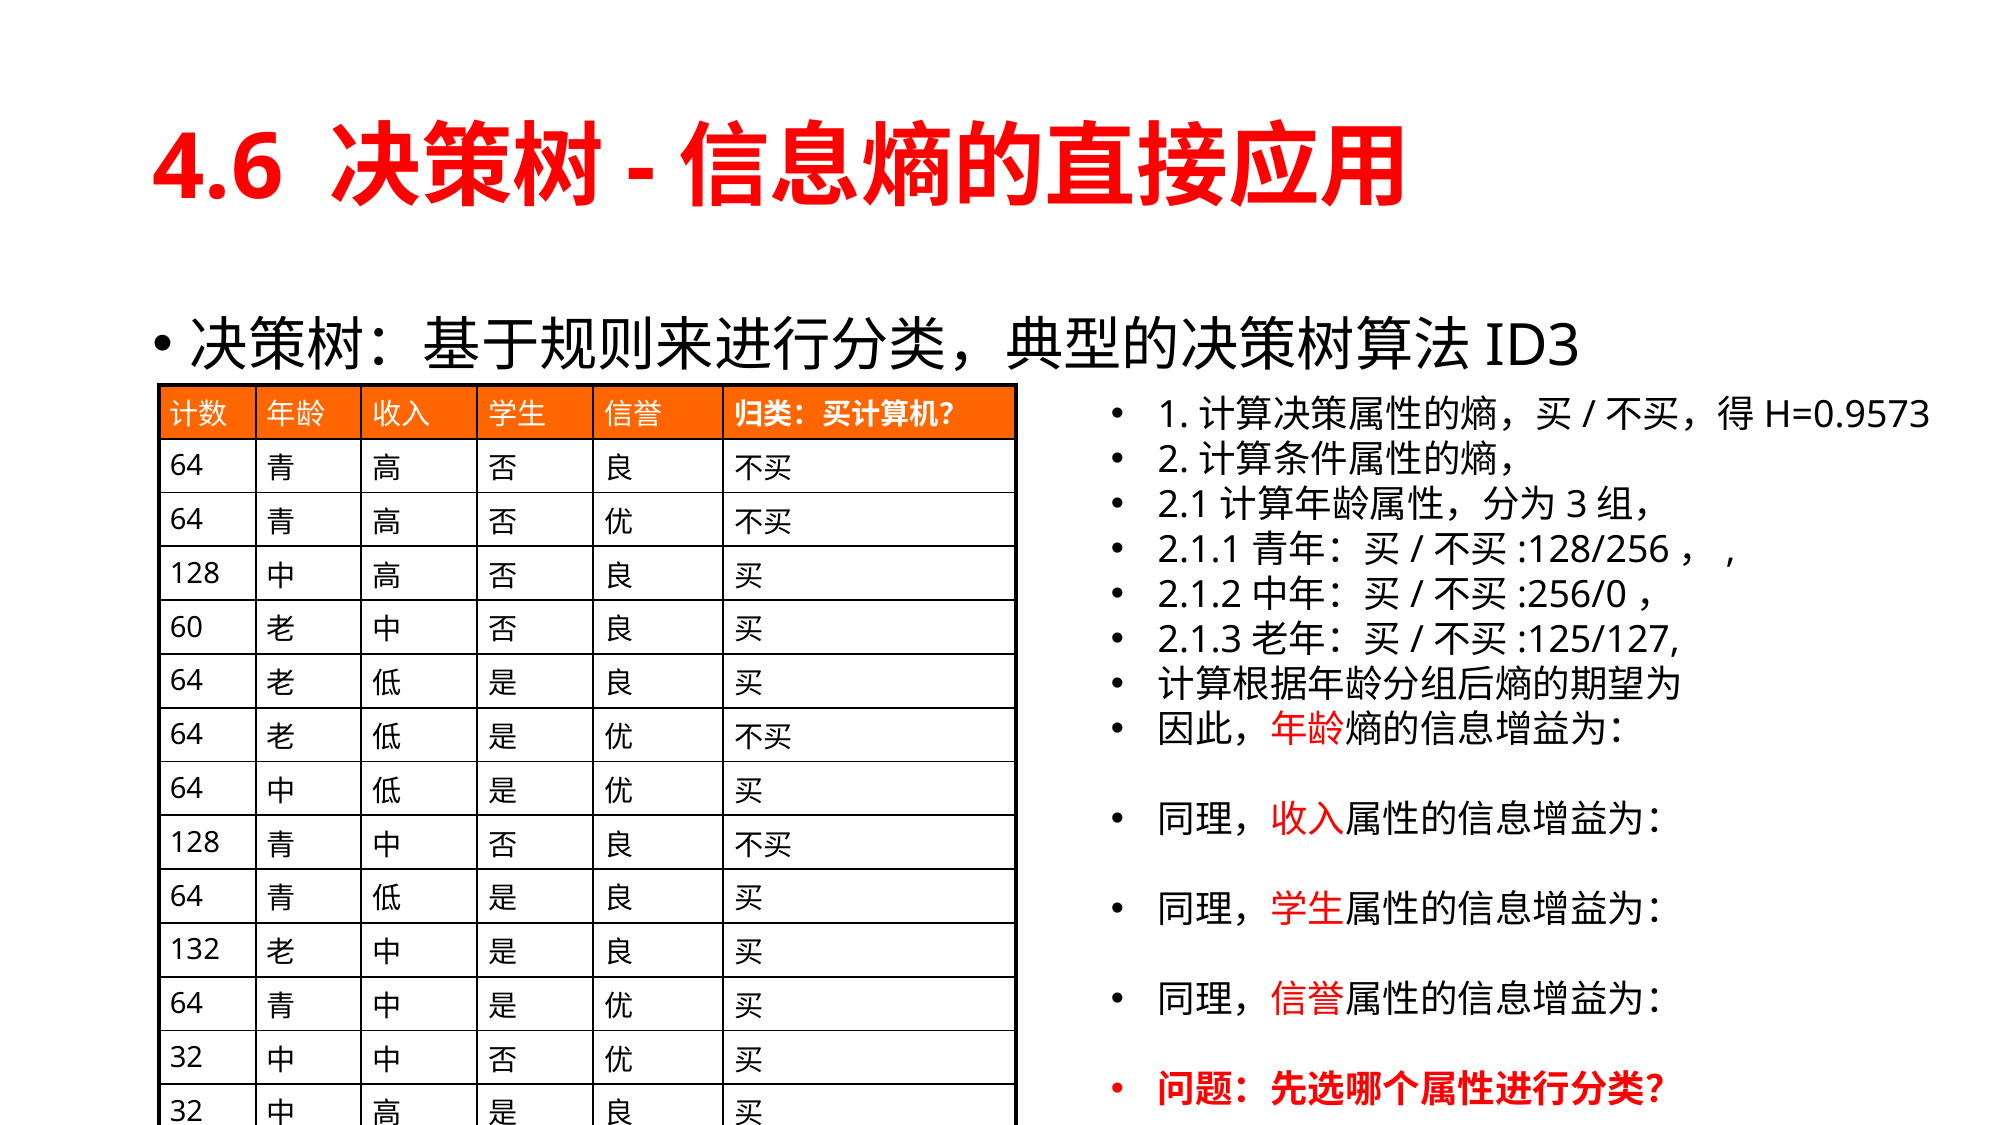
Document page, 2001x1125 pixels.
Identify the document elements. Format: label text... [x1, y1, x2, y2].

table_cell 不买 [724, 816, 1014, 868]
table_header 信誉 [594, 387, 722, 438]
table_cell 否 [478, 493, 592, 545]
table_cell 买 [724, 601, 1014, 653]
table_header 年龄 [257, 387, 360, 438]
table_cell 不买 [724, 709, 1014, 761]
table_cell 不买 [724, 493, 1014, 545]
table_cell 低 [362, 870, 476, 922]
table_cell 高 [362, 1085, 476, 1125]
table_cell 128 [161, 816, 255, 868]
table_cell 买 [724, 1085, 1014, 1125]
table_cell 青 [257, 493, 360, 545]
table_cell 中 [362, 924, 476, 976]
table_cell 老 [257, 709, 360, 761]
table_cell 青 [257, 440, 360, 492]
table_cell 高 [362, 493, 476, 545]
table_cell 是 [478, 870, 592, 922]
table_cell 高 [362, 440, 476, 492]
table_cell 买 [724, 762, 1014, 814]
table_cell 是 [478, 1085, 592, 1125]
table_cell 否 [478, 816, 592, 868]
table_cell 中 [257, 547, 360, 599]
table_cell 高 [362, 547, 476, 599]
table_cell 优 [594, 493, 722, 545]
table_cell 优 [594, 709, 722, 761]
table_cell 否 [478, 1031, 592, 1083]
table_cell 是 [478, 762, 592, 814]
table_cell 否 [478, 601, 592, 653]
table_cell 青 [257, 816, 360, 868]
table_cell 老 [257, 655, 360, 707]
table_cell 老 [257, 924, 360, 976]
table_cell 中 [362, 1031, 476, 1083]
table_cell 是 [478, 978, 592, 1030]
table_cell 32 [161, 1031, 255, 1083]
table_cell 低 [362, 709, 476, 761]
table_header 收入 [362, 387, 476, 438]
table_cell 60 [161, 601, 255, 653]
table_cell 良 [594, 816, 722, 868]
table_cell 64 [161, 978, 255, 1030]
table_cell 64 [161, 655, 255, 707]
table_header 归类：买计算机？ [724, 387, 1014, 438]
table_cell 64 [161, 440, 255, 492]
table_cell 64 [161, 870, 255, 922]
table_cell 良 [594, 924, 722, 976]
table_cell 买 [724, 655, 1014, 707]
table_cell 良 [594, 1085, 722, 1125]
table_cell 老 [257, 601, 360, 653]
table_cell 是 [478, 655, 592, 707]
table_cell 买 [724, 547, 1014, 599]
table_cell 良 [594, 655, 722, 707]
table_cell 买 [724, 1031, 1014, 1083]
table_cell 128 [161, 547, 255, 599]
table_cell 32 [161, 1085, 255, 1125]
table_cell 132 [161, 924, 255, 976]
title 4.6 决策树-信息熵的直接应用 [137, 59, 1863, 278]
table_cell 良 [594, 547, 722, 599]
table_cell 否 [478, 547, 592, 599]
table_header 学生 [478, 387, 592, 438]
table_cell 是 [478, 709, 592, 761]
table_cell 是 [478, 924, 592, 976]
table_cell 青 [257, 978, 360, 1030]
table_cell 低 [362, 655, 476, 707]
table_cell 优 [594, 1031, 722, 1083]
table_cell 买 [724, 924, 1014, 976]
table_cell 买 [724, 870, 1014, 922]
table_cell 良 [594, 601, 722, 653]
table_cell 中 [257, 1031, 360, 1083]
table_cell 中 [362, 978, 476, 1030]
table_cell 中 [257, 762, 360, 814]
table_cell 64 [161, 493, 255, 545]
table_cell 优 [594, 978, 722, 1030]
table_cell 64 [161, 709, 255, 761]
table_cell 买 [724, 978, 1014, 1030]
table_cell 优 [594, 762, 722, 814]
table_cell 青 [257, 870, 360, 922]
table_cell 64 [161, 762, 255, 814]
table_cell 中 [362, 816, 476, 868]
table_cell 良 [594, 870, 722, 922]
table_header 计数 [161, 387, 255, 438]
table_cell 否 [478, 440, 592, 492]
table_cell 低 [362, 762, 476, 814]
list 决策树：基于规则来进行分类，典型的决策树算法ID3 [137, 299, 1863, 1014]
table_cell 良 [594, 440, 722, 492]
table_cell 中 [257, 1085, 360, 1125]
table_cell 不买 [724, 440, 1014, 492]
table_cell 中 [362, 601, 476, 653]
